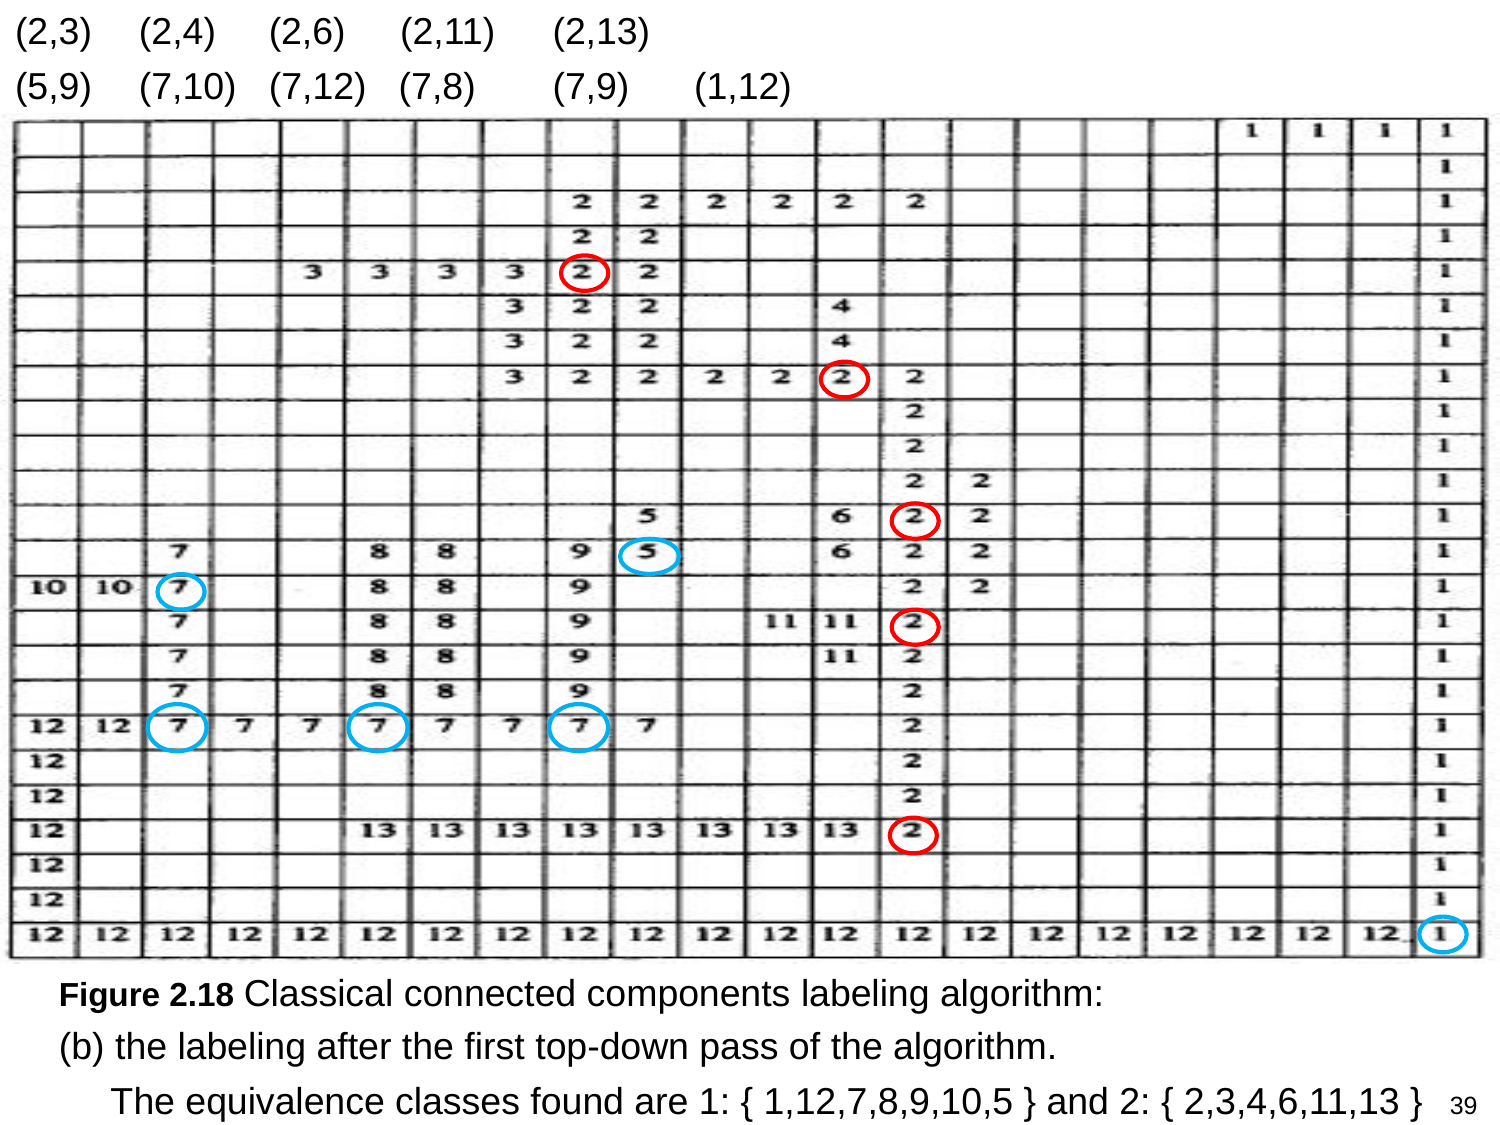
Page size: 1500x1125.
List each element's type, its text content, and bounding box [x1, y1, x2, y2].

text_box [383, 0, 535, 645]
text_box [678, 54, 1467, 953]
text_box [123, 0, 251, 51]
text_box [537, 54, 646, 752]
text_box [147, 54, 346, 752]
text_box Figure 2.18 Classical connected components labeling algorithm: (b) the labeling after the first top-down pass of the algorithm. The equivalence classes found are 1: { 1,12,7,8,9,10,5 } and 2: { 2,3,4,6,11,13 } [44, 972, 1456, 1125]
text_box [537, 0, 938, 854]
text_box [123, 54, 145, 610]
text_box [0, 54, 121, 575]
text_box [0, 0, 121, 53]
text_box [348, 54, 492, 752]
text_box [253, 0, 381, 51]
text_box 39 [1435, 1082, 1500, 1125]
picture [0, 113, 1500, 965]
